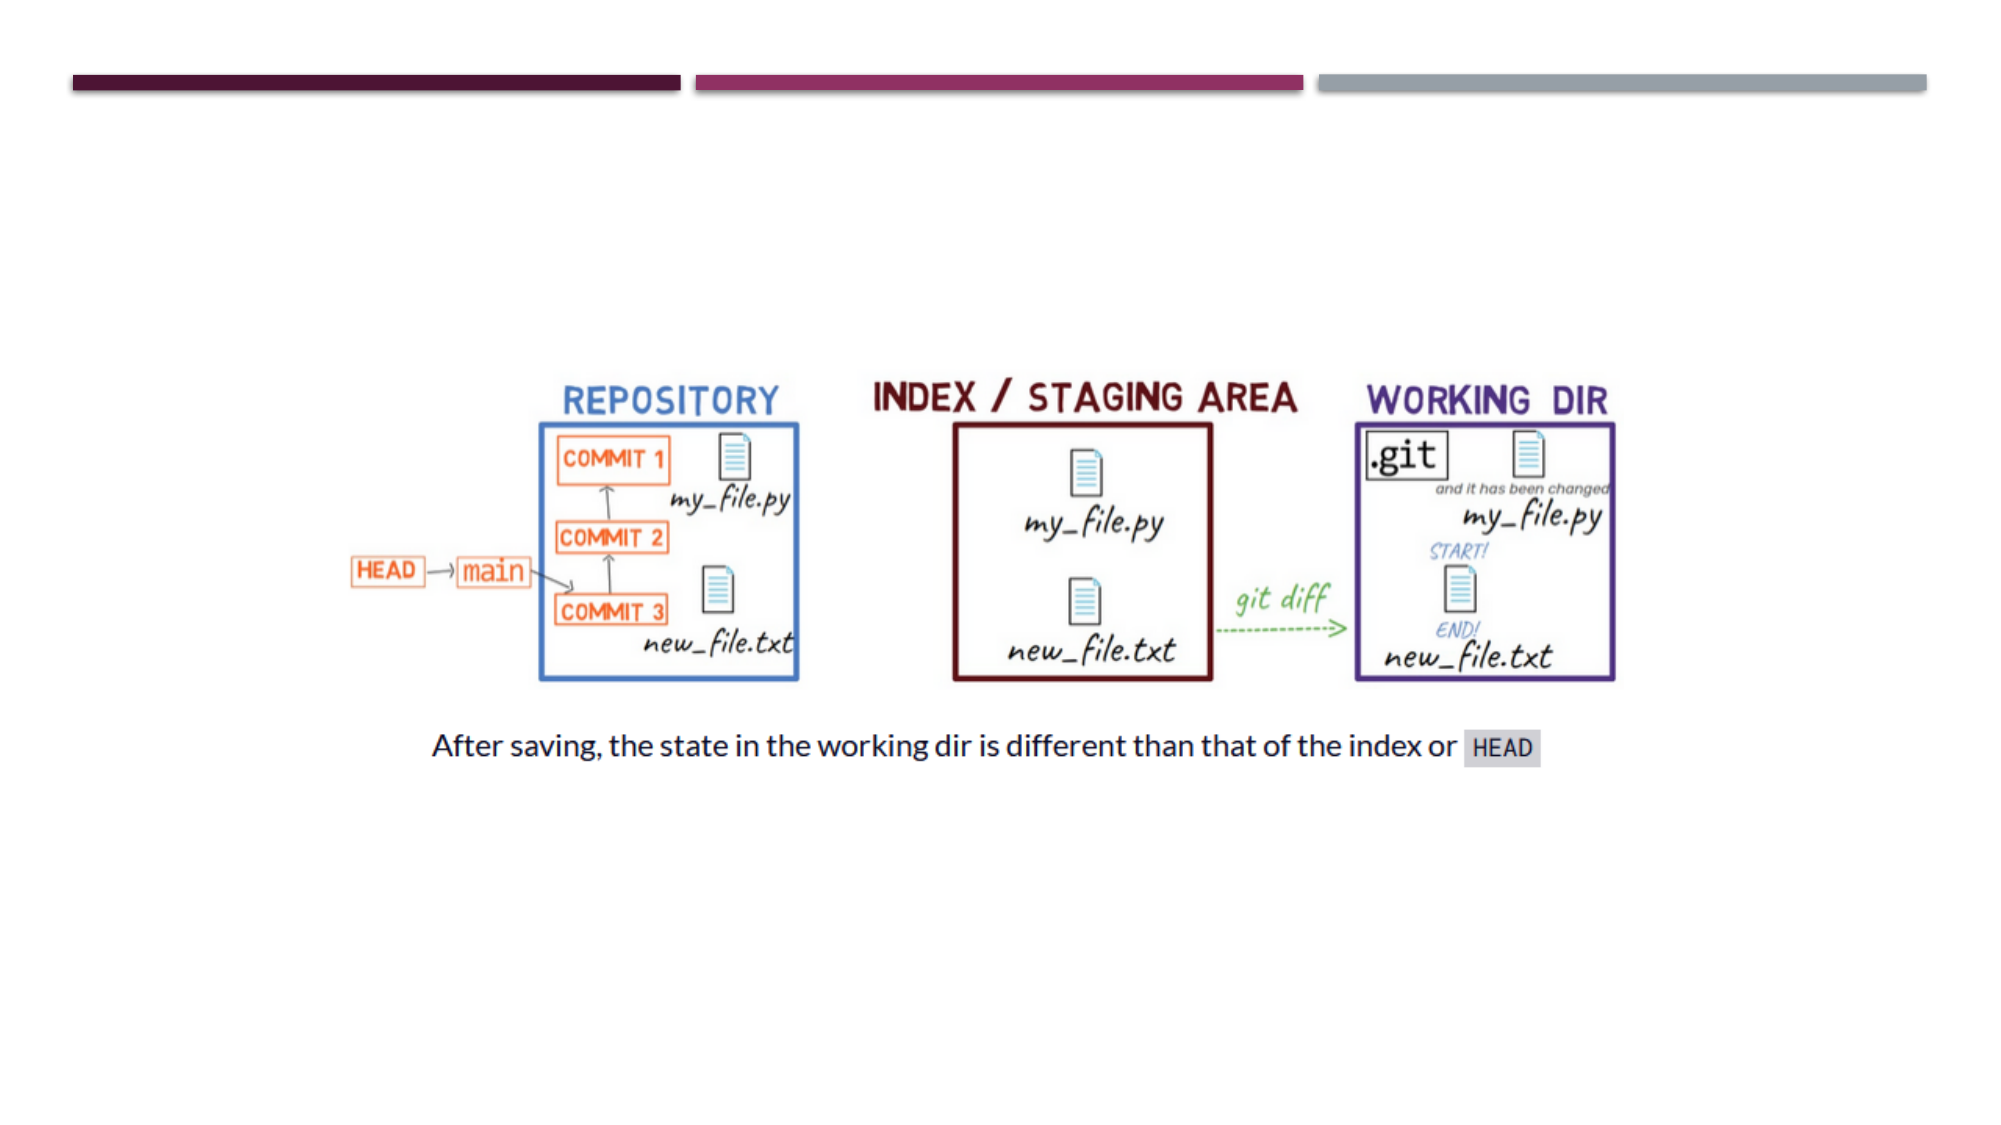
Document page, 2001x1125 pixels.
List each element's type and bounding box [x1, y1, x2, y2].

picture [300, 297, 1699, 828]
